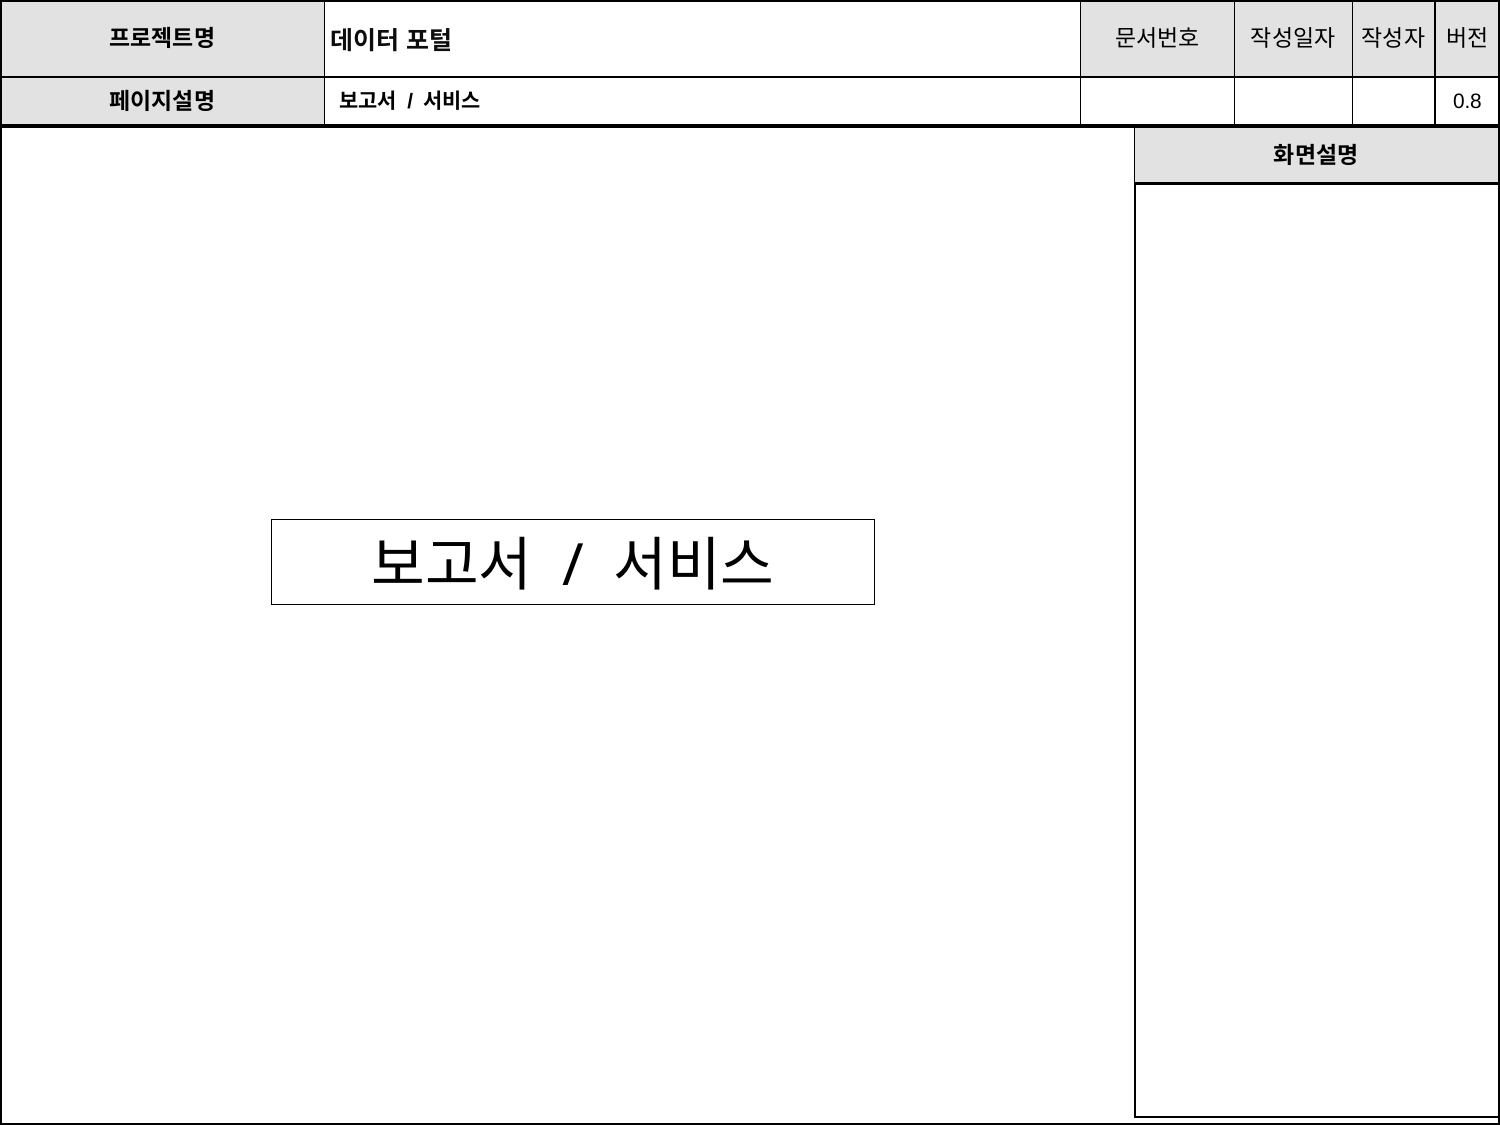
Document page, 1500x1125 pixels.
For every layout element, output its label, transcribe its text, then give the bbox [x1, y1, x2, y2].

title 보고서 / 서비스 [324, 82, 1028, 118]
text_box 보고서 / 서비스 [271, 519, 875, 605]
